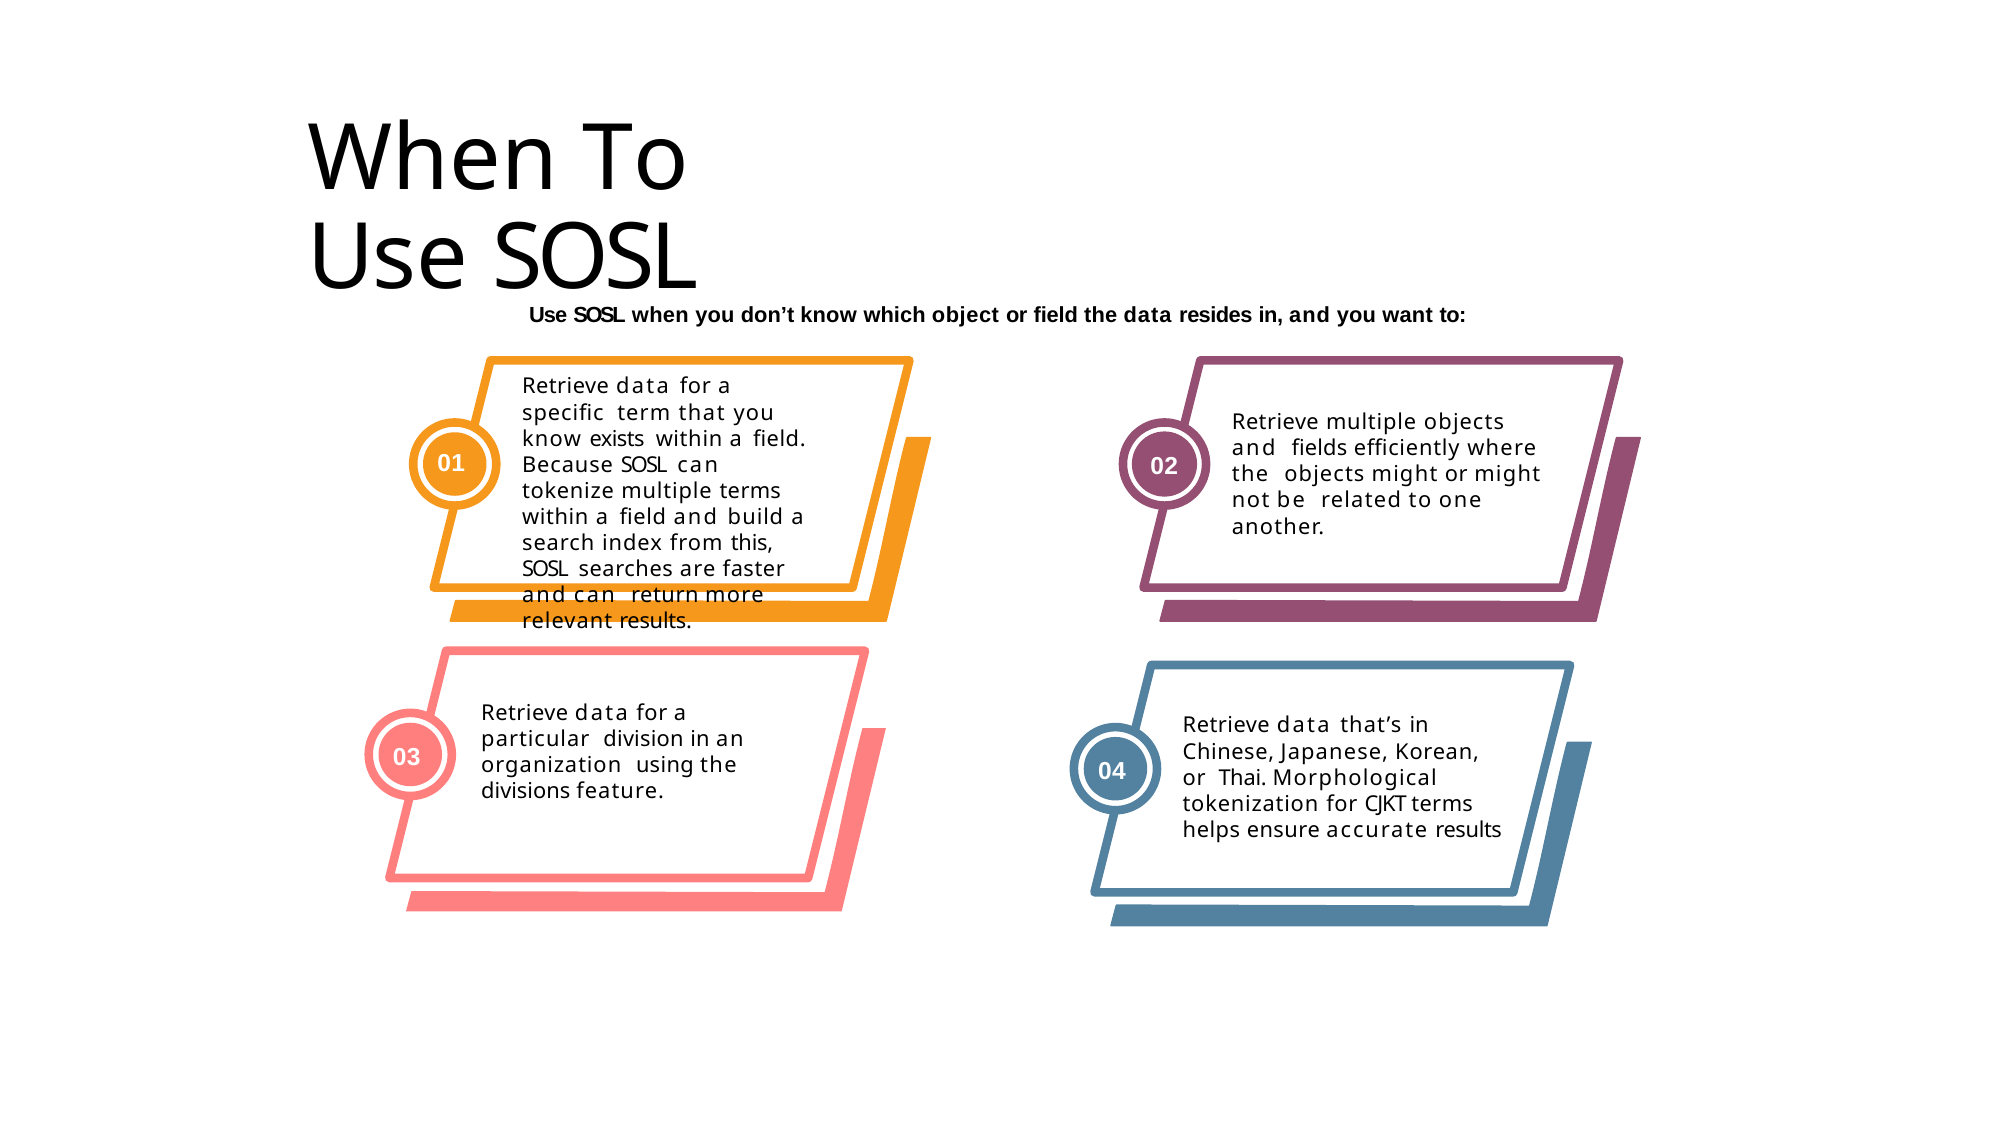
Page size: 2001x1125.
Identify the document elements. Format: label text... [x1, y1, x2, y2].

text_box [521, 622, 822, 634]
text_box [411, 420, 499, 508]
text_box Use SOSL when you don’t know which object or field the data resides in, and you want to: [528, 300, 1470, 328]
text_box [431, 358, 931, 622]
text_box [1120, 420, 1209, 508]
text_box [387, 648, 886, 912]
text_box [1071, 725, 1159, 813]
title When To Use SOSL [306, 109, 715, 309]
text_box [1141, 358, 1641, 622]
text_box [1092, 663, 1592, 927]
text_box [366, 710, 454, 798]
